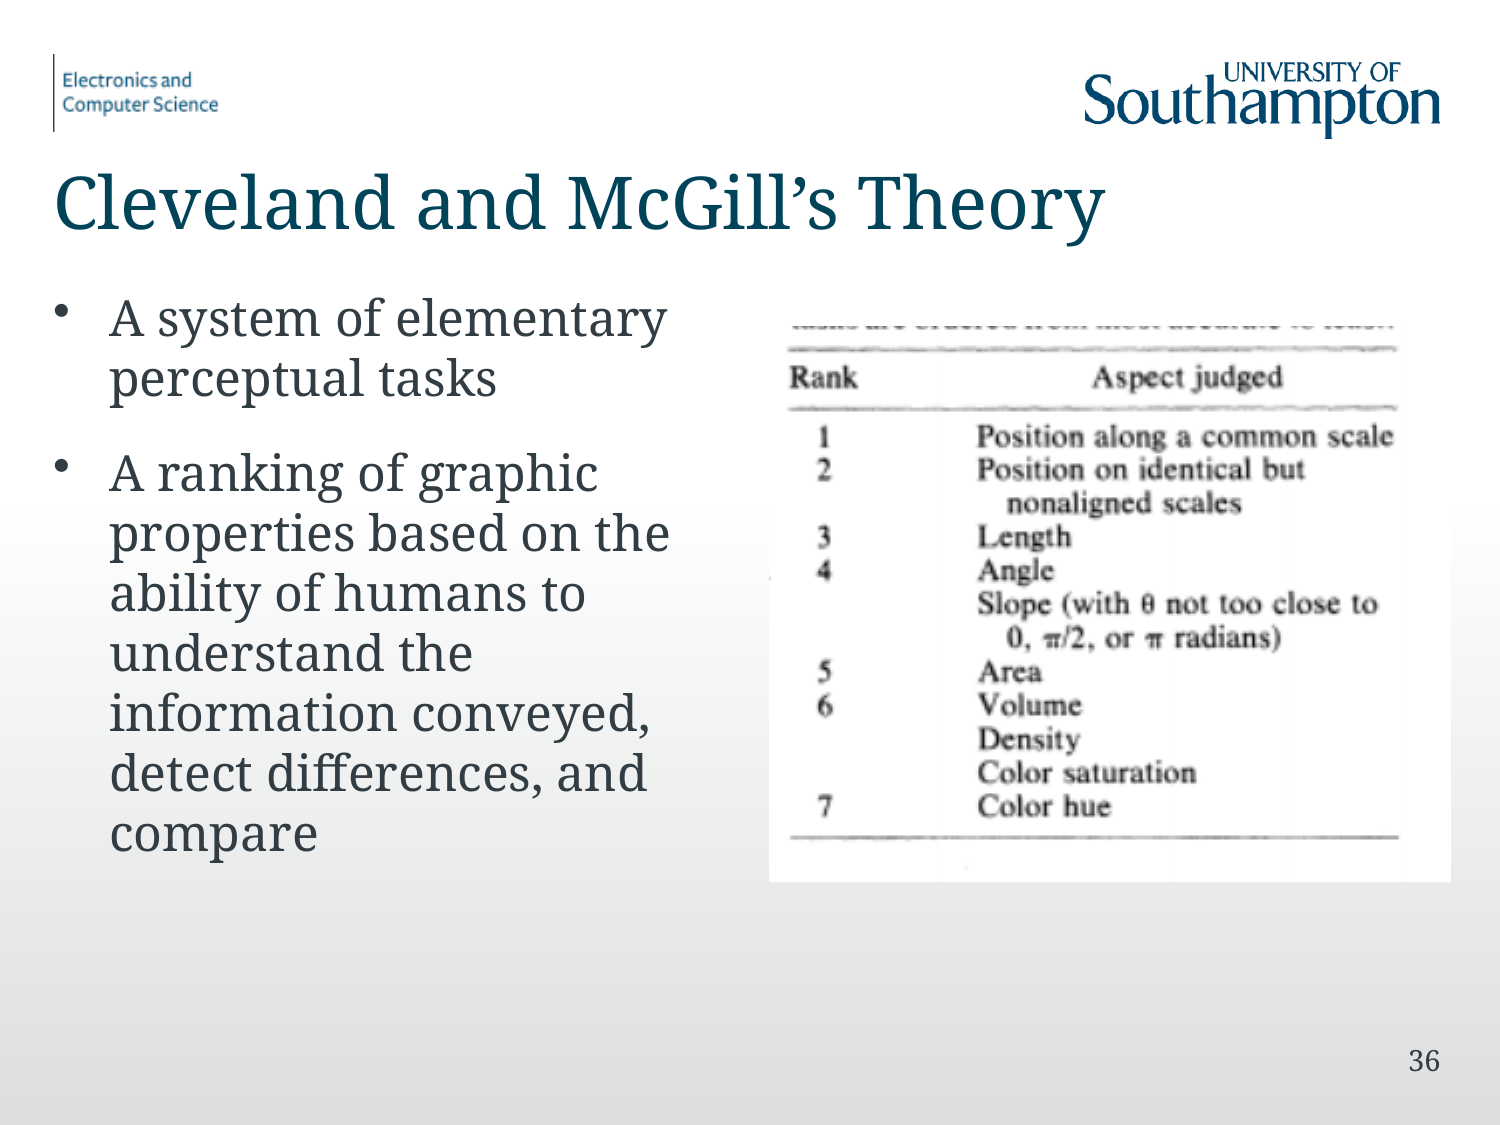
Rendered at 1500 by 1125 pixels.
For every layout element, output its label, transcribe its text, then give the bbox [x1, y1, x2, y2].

picture [1085, 62, 1440, 139]
slide_number 36 [1128, 1034, 1441, 1110]
picture [768, 326, 1451, 882]
title Cleveland and McGill’s Theory [53, 148, 1447, 256]
list A system of elementary perceptual tasks A ranking of graphic properties based on the ability of humans to understand the information conveyed, detect differences, and compare [53, 278, 762, 954]
